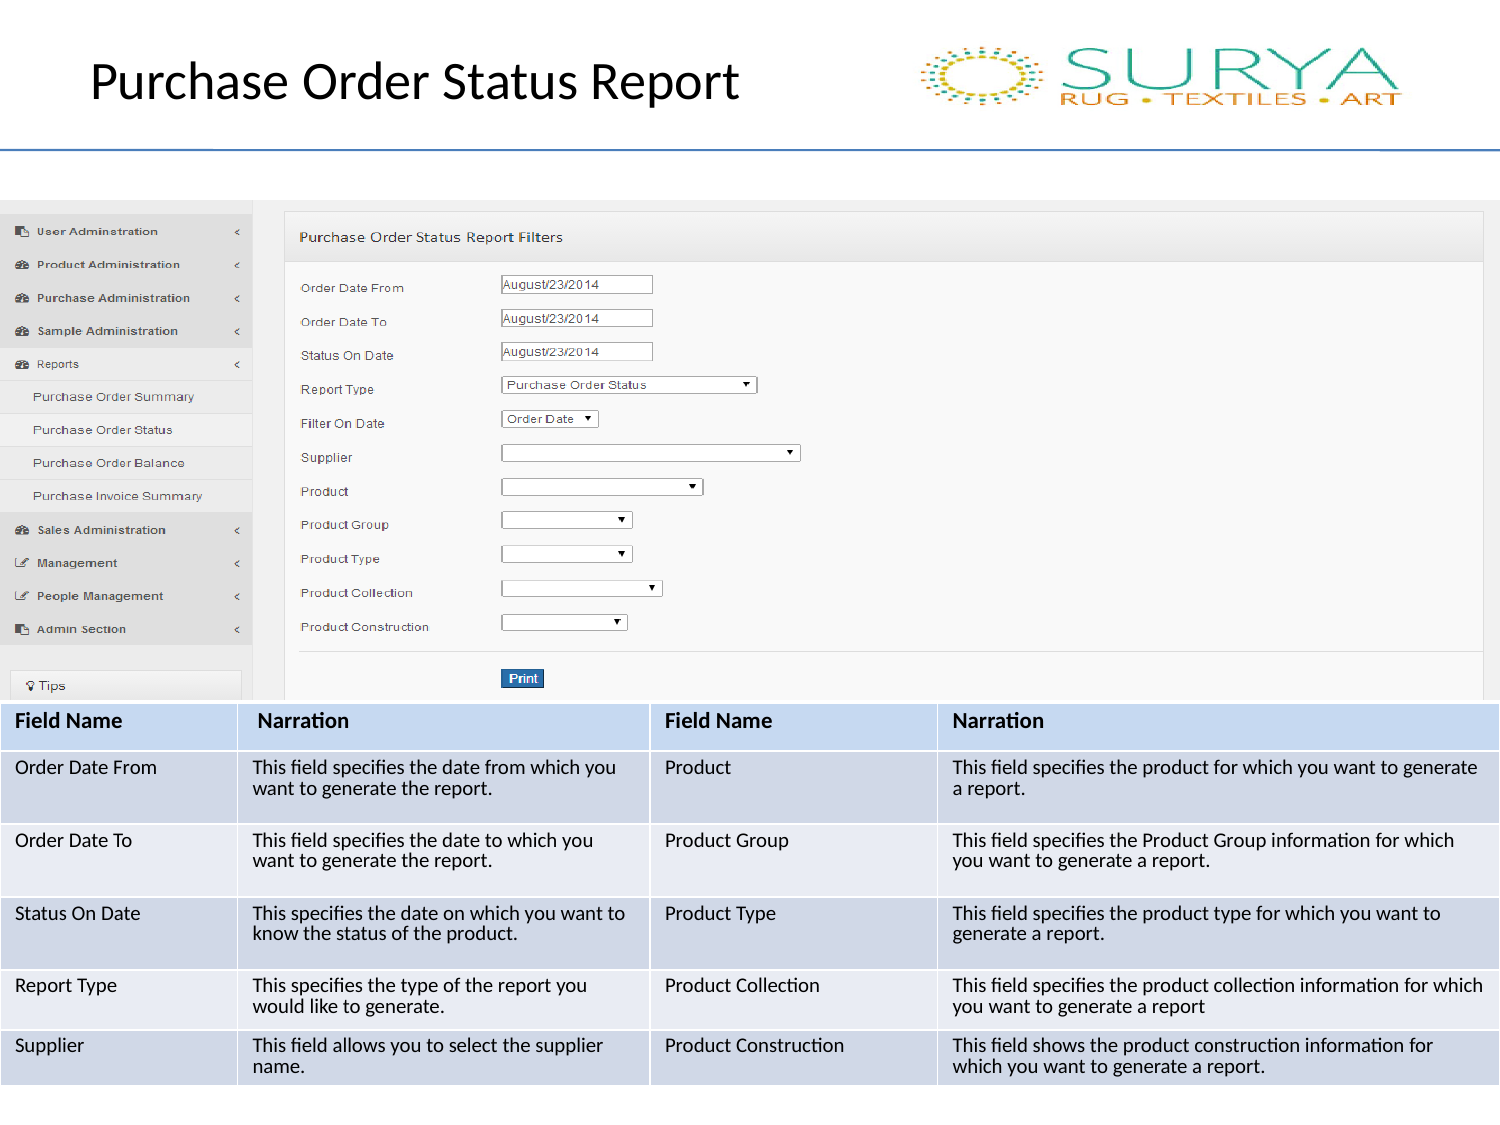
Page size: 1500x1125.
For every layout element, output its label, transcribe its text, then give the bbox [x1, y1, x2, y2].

table_cell Report Type [1, 971, 237, 1029]
table_cell This field specifies the product for which you want to generate a report. [938, 752, 1499, 823]
table_cell Supplier [1, 1031, 237, 1085]
table_cell This field specifies the product collection information for which you want to generate a report [938, 971, 1499, 1029]
title Purchase Order Status Report [75, 24, 1425, 130]
table_cell Product Collection [651, 971, 937, 1029]
table_cell Product Construction [651, 1031, 937, 1085]
table_cell Order Date From [1, 752, 237, 823]
table_cell This field specifies the Product Group information for which you want to generate a report. [938, 825, 1499, 896]
table_cell Status On Date [1, 898, 237, 969]
table_cell This field allows you to select the supplier name. [238, 1031, 649, 1085]
table_cell This specifies the date on which you want to know the status of the product. [238, 898, 649, 969]
table_cell This field specifies the date to which you want to generate the report. [238, 825, 649, 896]
table_cell Order Date To [1, 825, 237, 896]
table_cell This field specifies the product type for which you want to generate a report. [938, 898, 1499, 969]
table_cell Product Type [651, 898, 937, 969]
table_cell This field shows the product construction information for which you want to generate a report. [938, 1031, 1499, 1085]
table_cell Product Group [651, 825, 937, 896]
picture [0, 199, 1500, 701]
table_header Field Name [651, 710, 937, 750]
table_cell Product [651, 752, 937, 823]
table_cell This specifies the type of the report you would like to generate. [238, 971, 649, 1029]
table_header Field Name [1, 709, 237, 750]
table_header Narration [938, 709, 1499, 750]
table_header Narration [238, 710, 649, 750]
table_cell This field specifies the date from which you want to generate the report. [238, 752, 649, 823]
